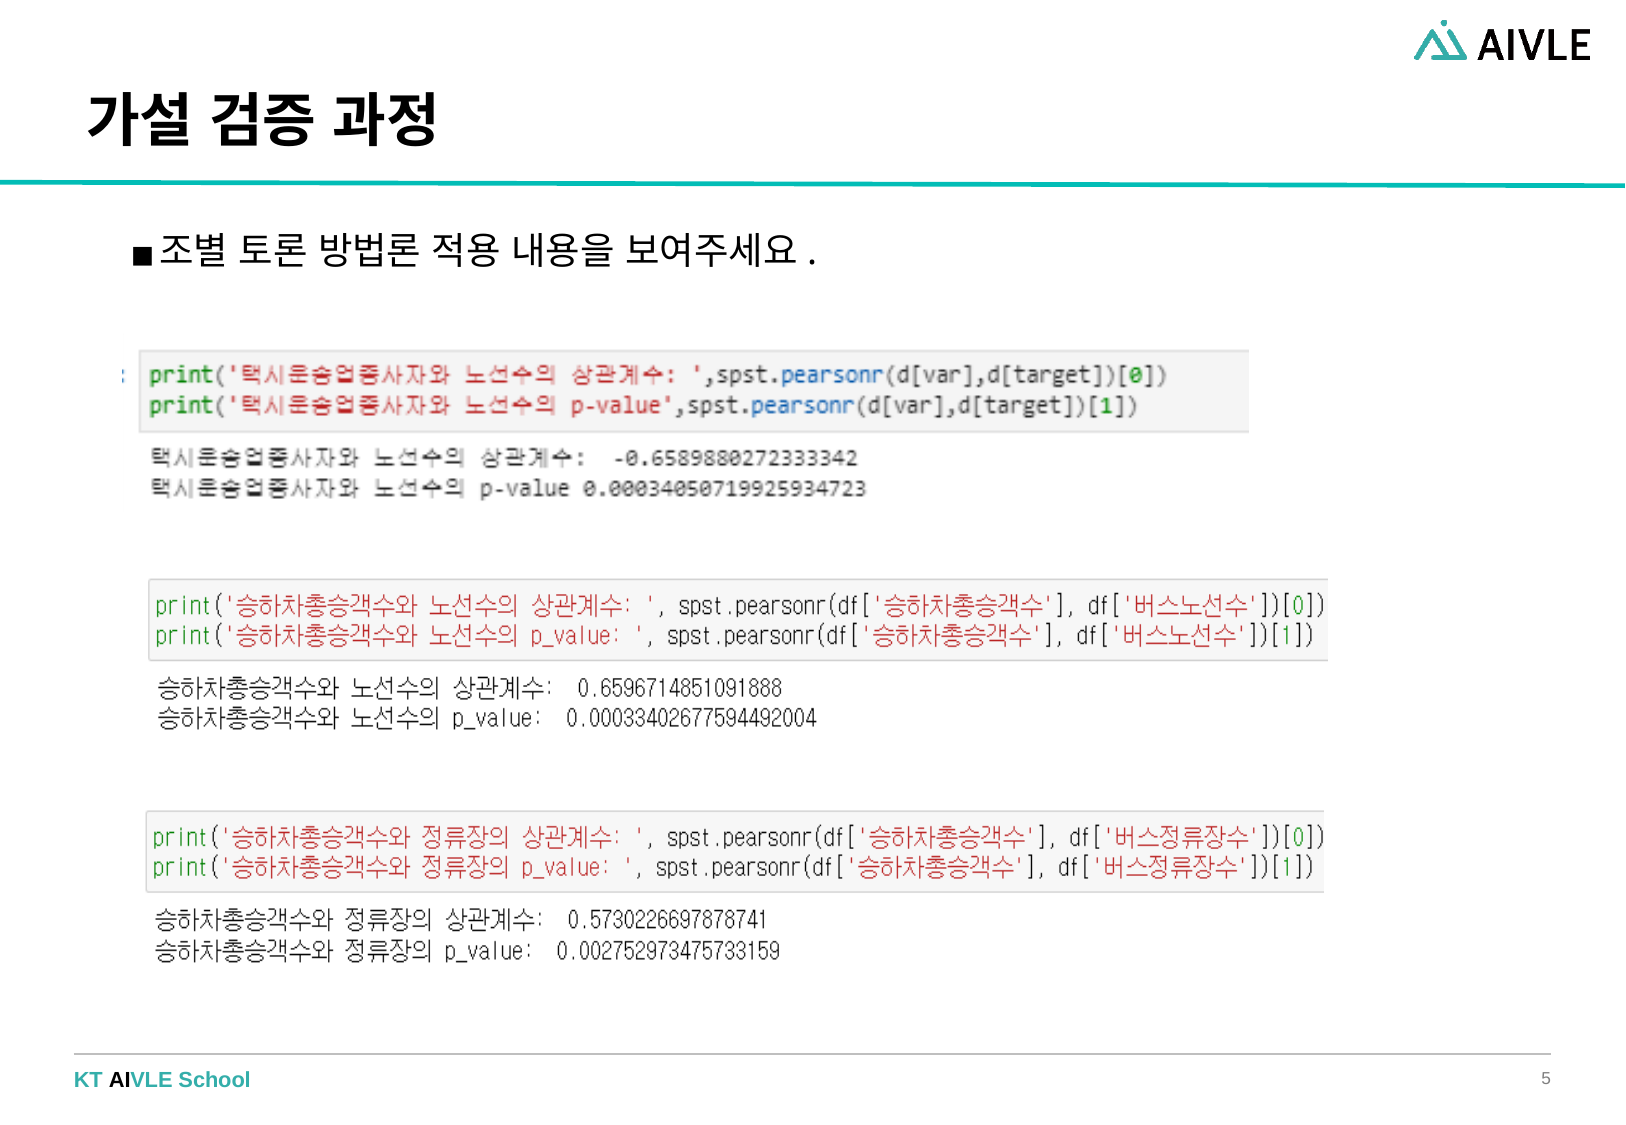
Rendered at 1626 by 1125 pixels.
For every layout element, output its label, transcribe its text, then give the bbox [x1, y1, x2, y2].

picture [1414, 20, 1590, 60]
picture [121, 333, 1250, 512]
list 조별 토론 방법론 적용 내용을 보여주세요. [73, 219, 1508, 873]
picture [142, 805, 1325, 981]
title 가설 검증 과정 [70, 83, 594, 181]
picture [142, 576, 1328, 741]
